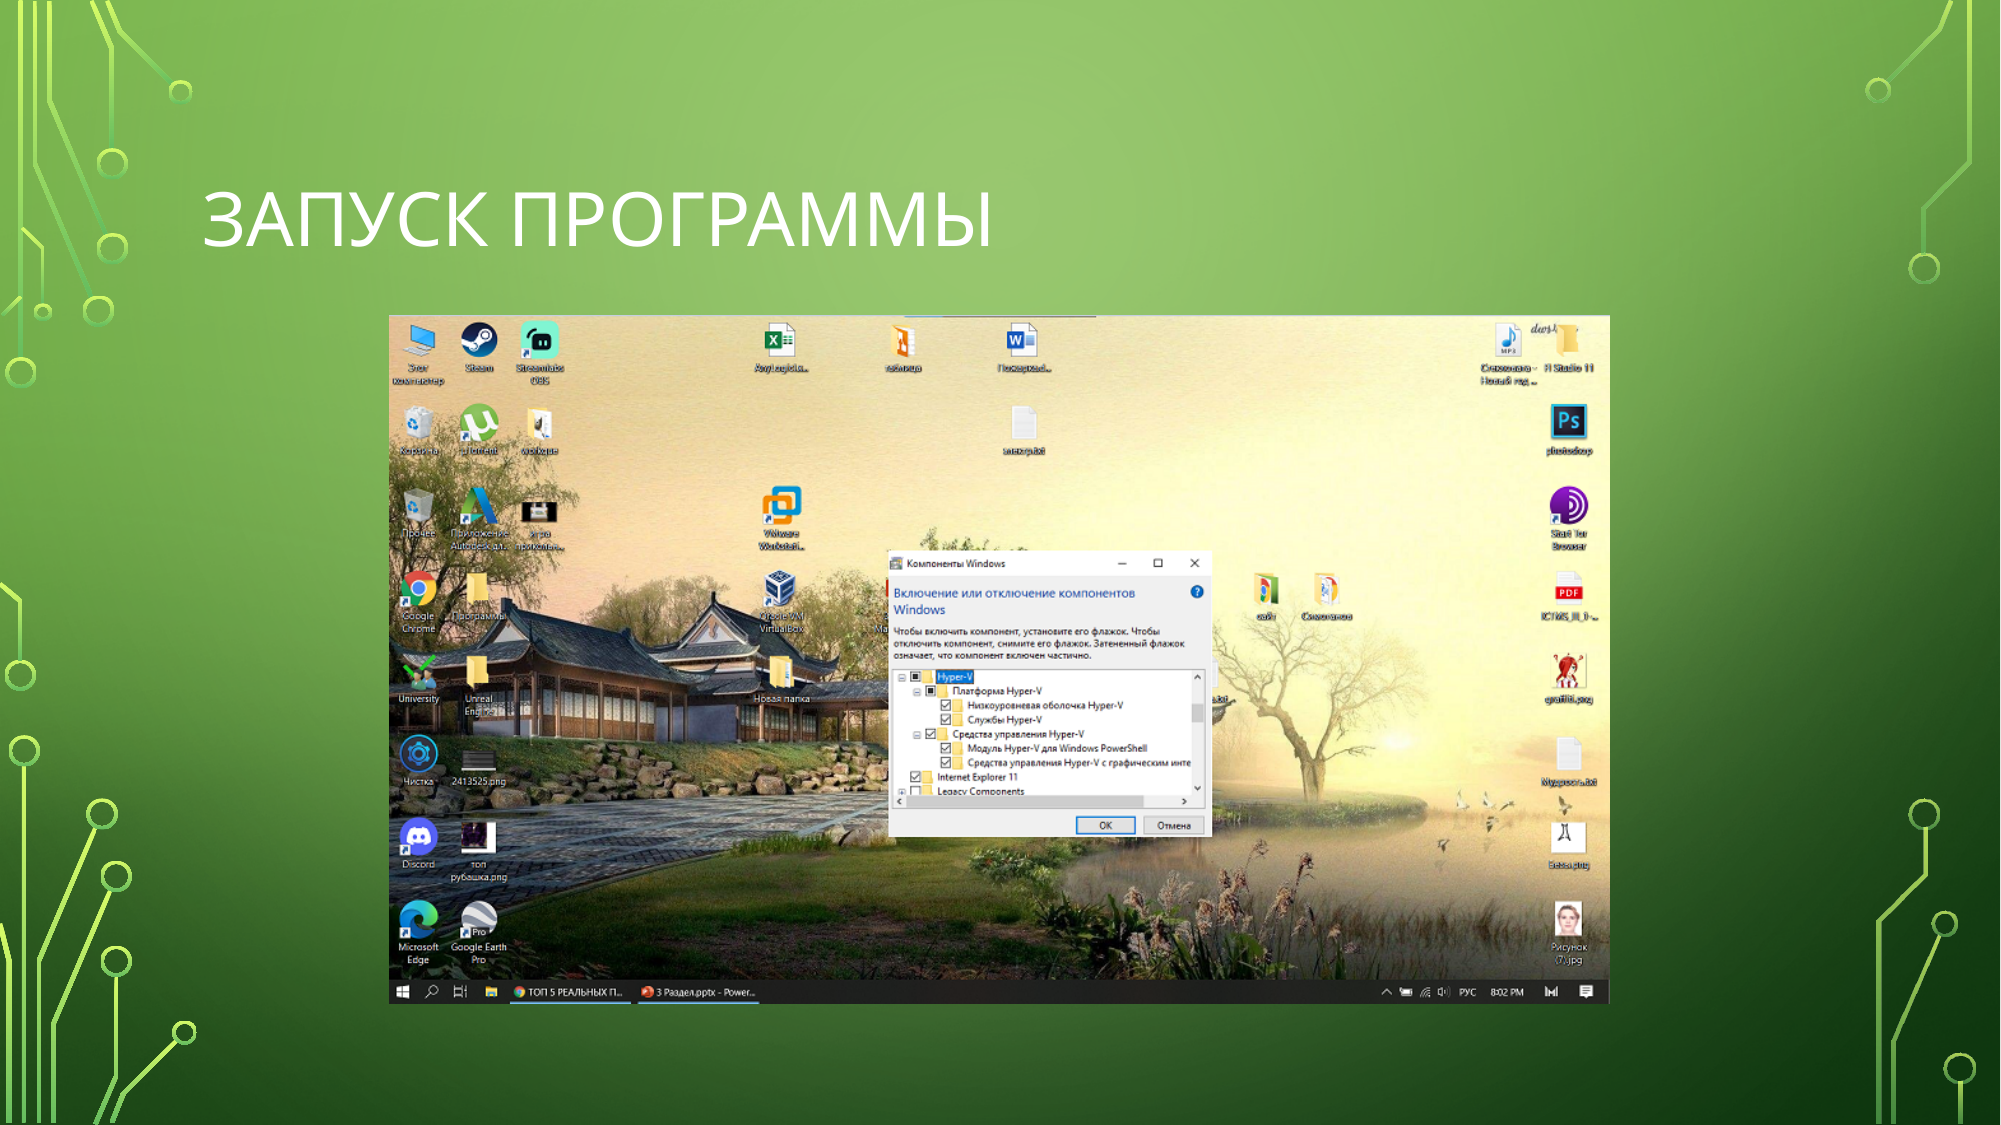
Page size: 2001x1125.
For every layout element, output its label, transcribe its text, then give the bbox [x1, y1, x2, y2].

picture [389, 314, 1610, 1005]
title Запуск программы [187, 101, 1813, 344]
